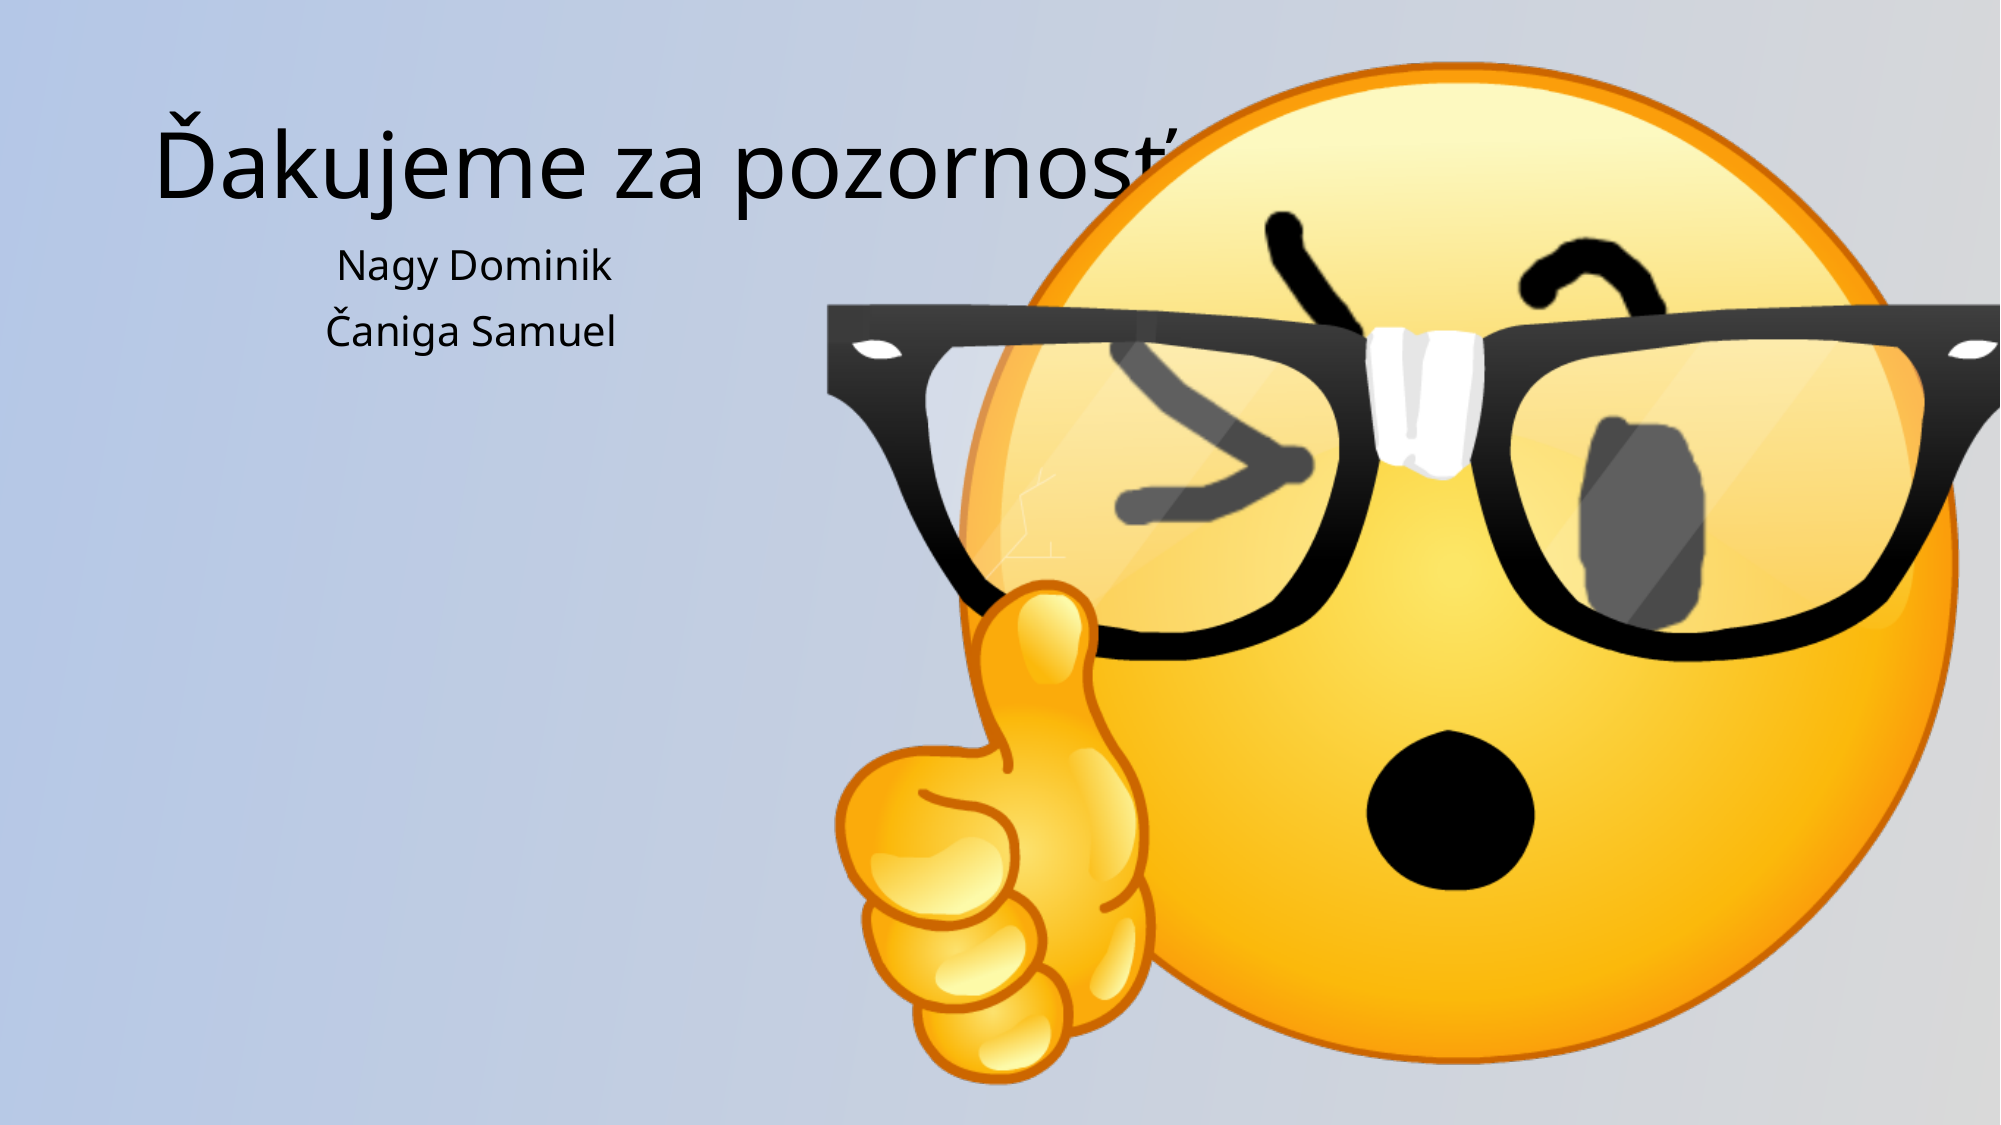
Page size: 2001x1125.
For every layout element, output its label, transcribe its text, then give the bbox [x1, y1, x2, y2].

list Nagy Dominik Čaniga Samuel [310, 236, 707, 951]
picture [707, 0, 2000, 1125]
title Ďakujeme za pozornosť [137, 59, 707, 278]
